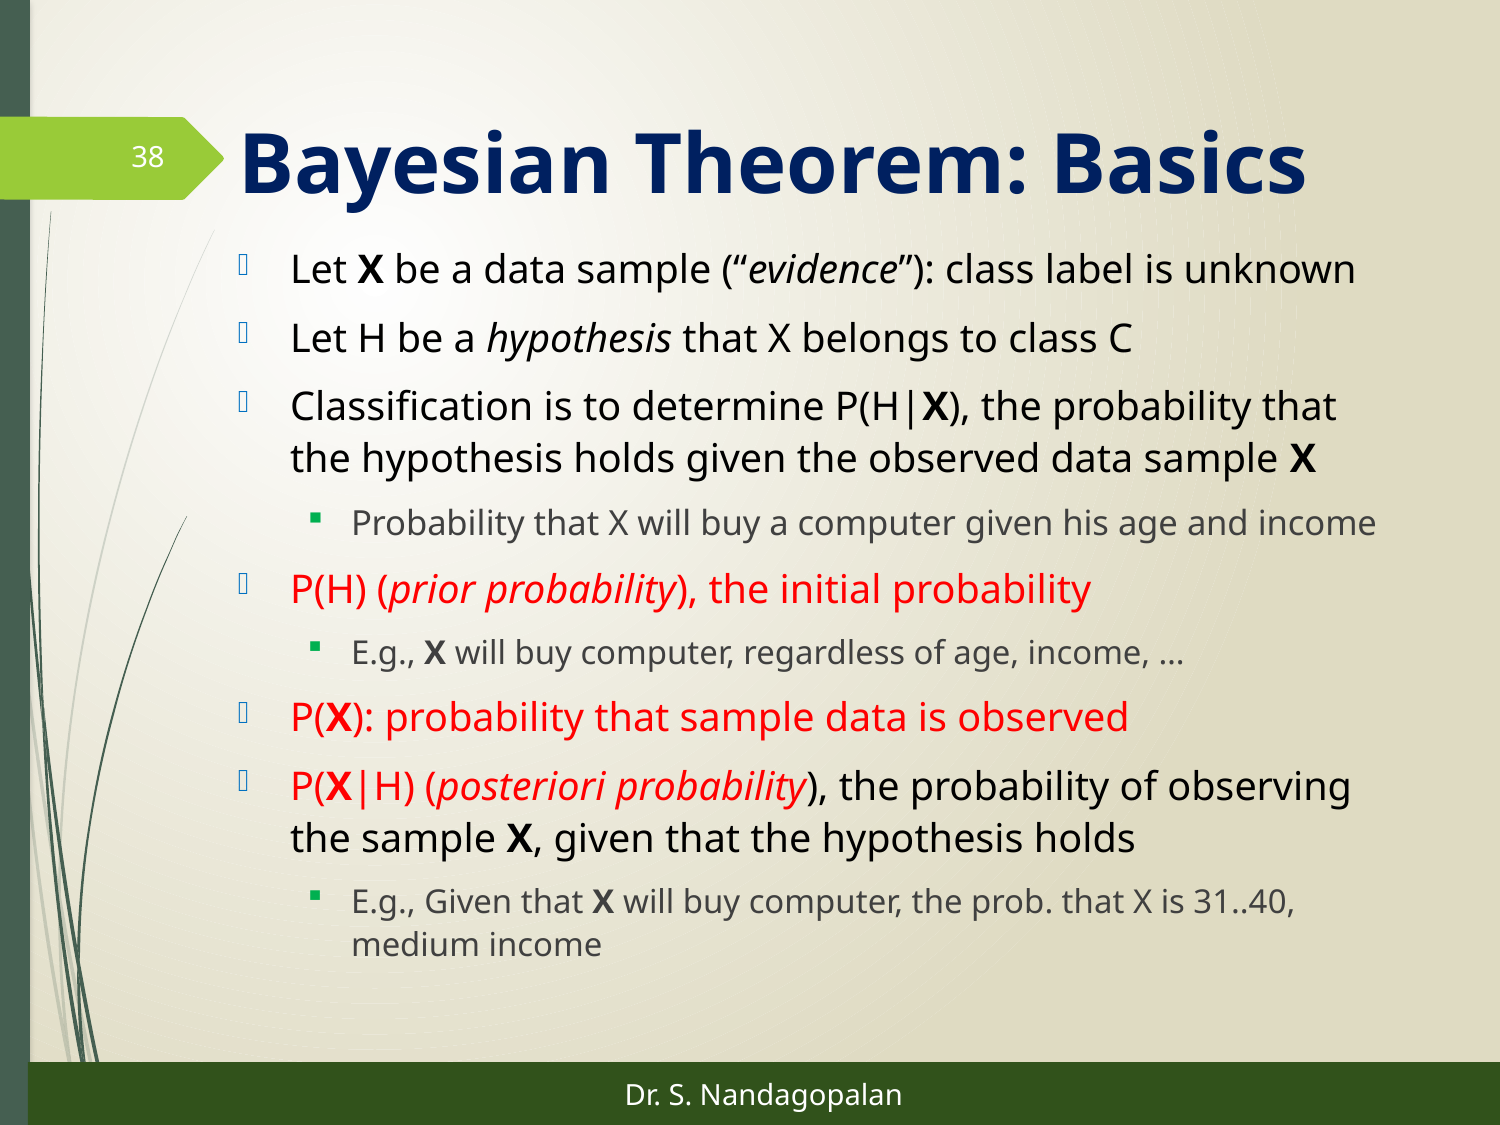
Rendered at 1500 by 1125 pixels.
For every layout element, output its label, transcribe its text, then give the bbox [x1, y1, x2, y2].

title Bayesian Theorem: Basics [223, 102, 1400, 231]
list Let X be a data sample (“evidence”): class label is unknown Let H be a hypothesis that X belongs to class C Classification is to determine P(H|X), the probability that the hypothesis holds given the observed data sample X Probability that X will buy a computer given his age and income P(H) (prior probability), the initial probability E.g., X will buy computer, regardless of age, income, … P(X): probability that sample data is observed P(X|H) (posteriori probability), the probability of observing the sample X, given that the hypothesis holds E.g., Given that X will buy computer, the prob. that X is 31..40, medium income [222, 231, 1400, 1061]
slide_number 38 [70, 129, 180, 188]
